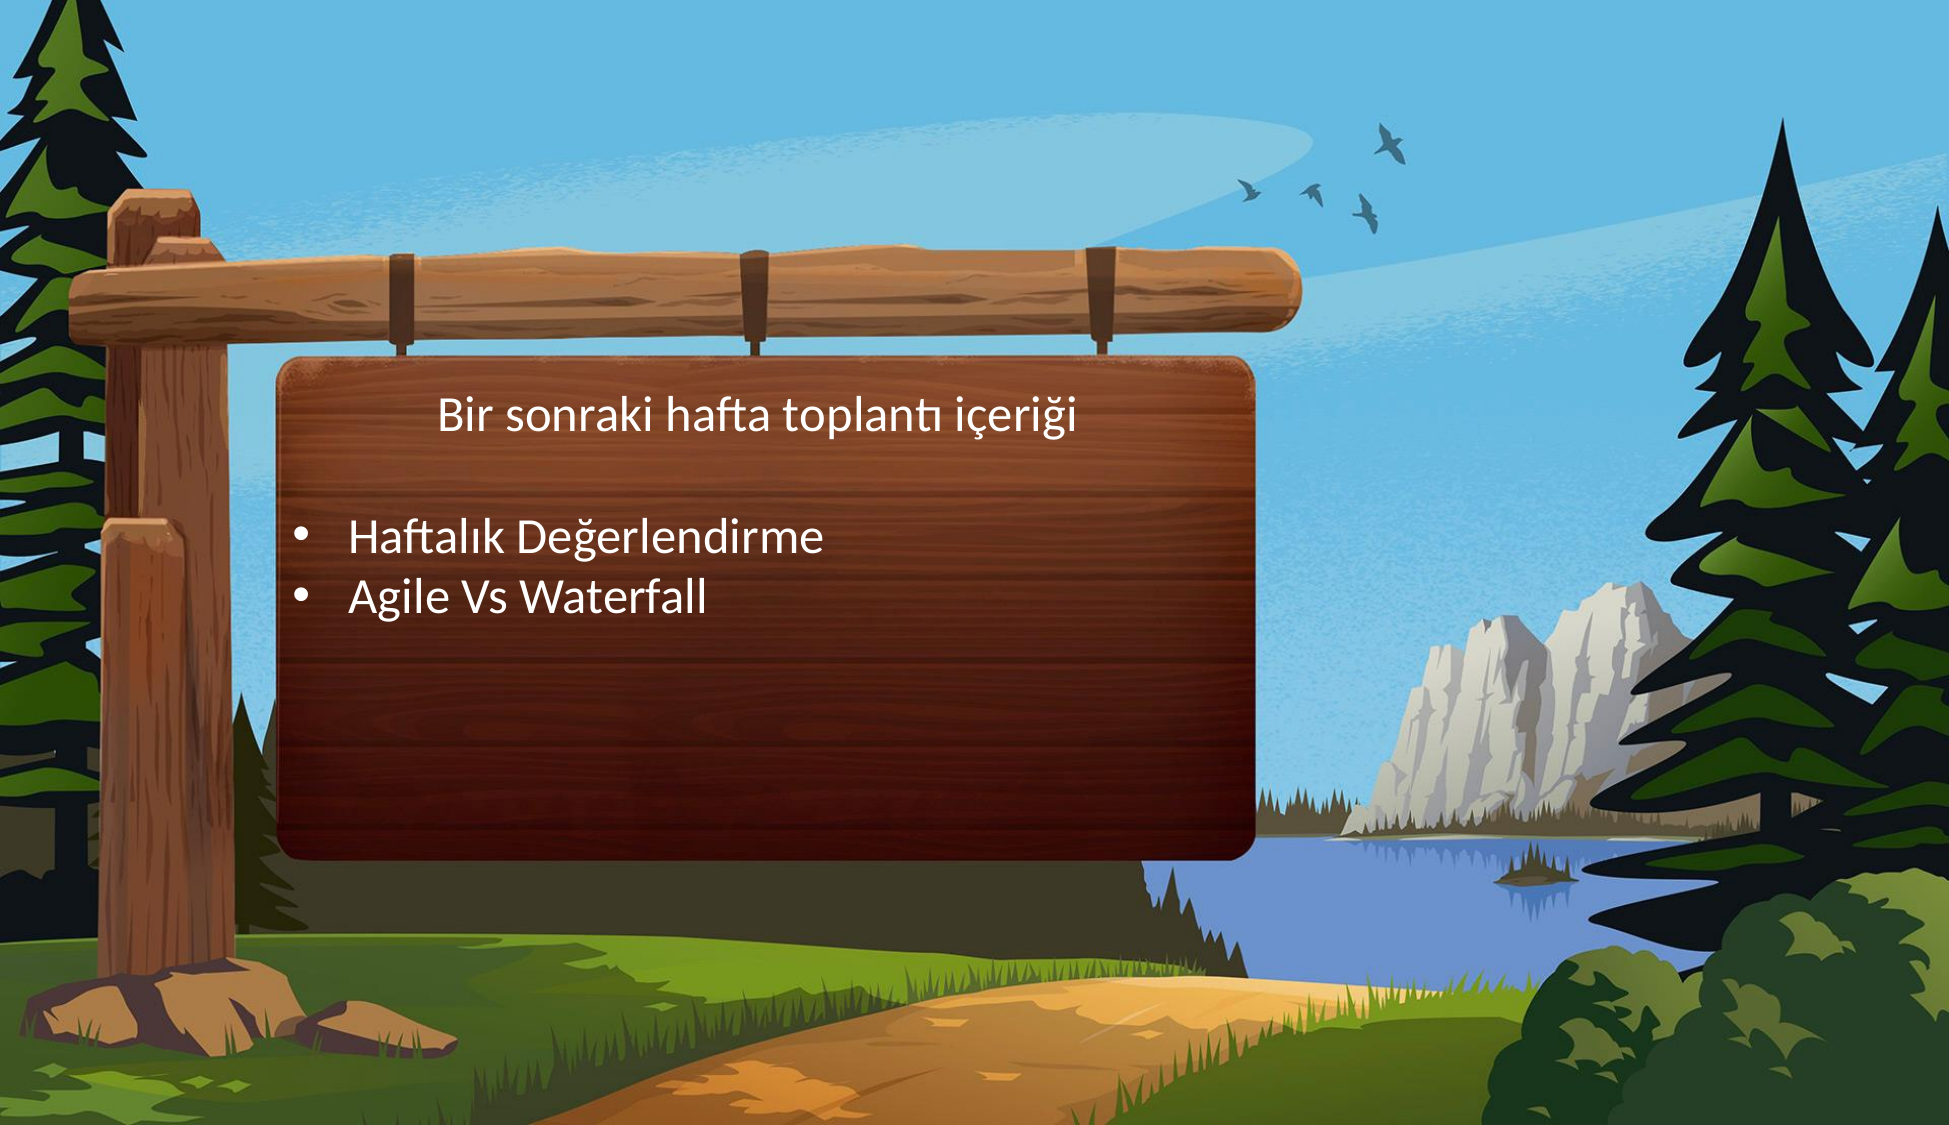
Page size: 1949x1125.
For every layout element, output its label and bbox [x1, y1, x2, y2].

list [0, 0, 1949, 1125]
